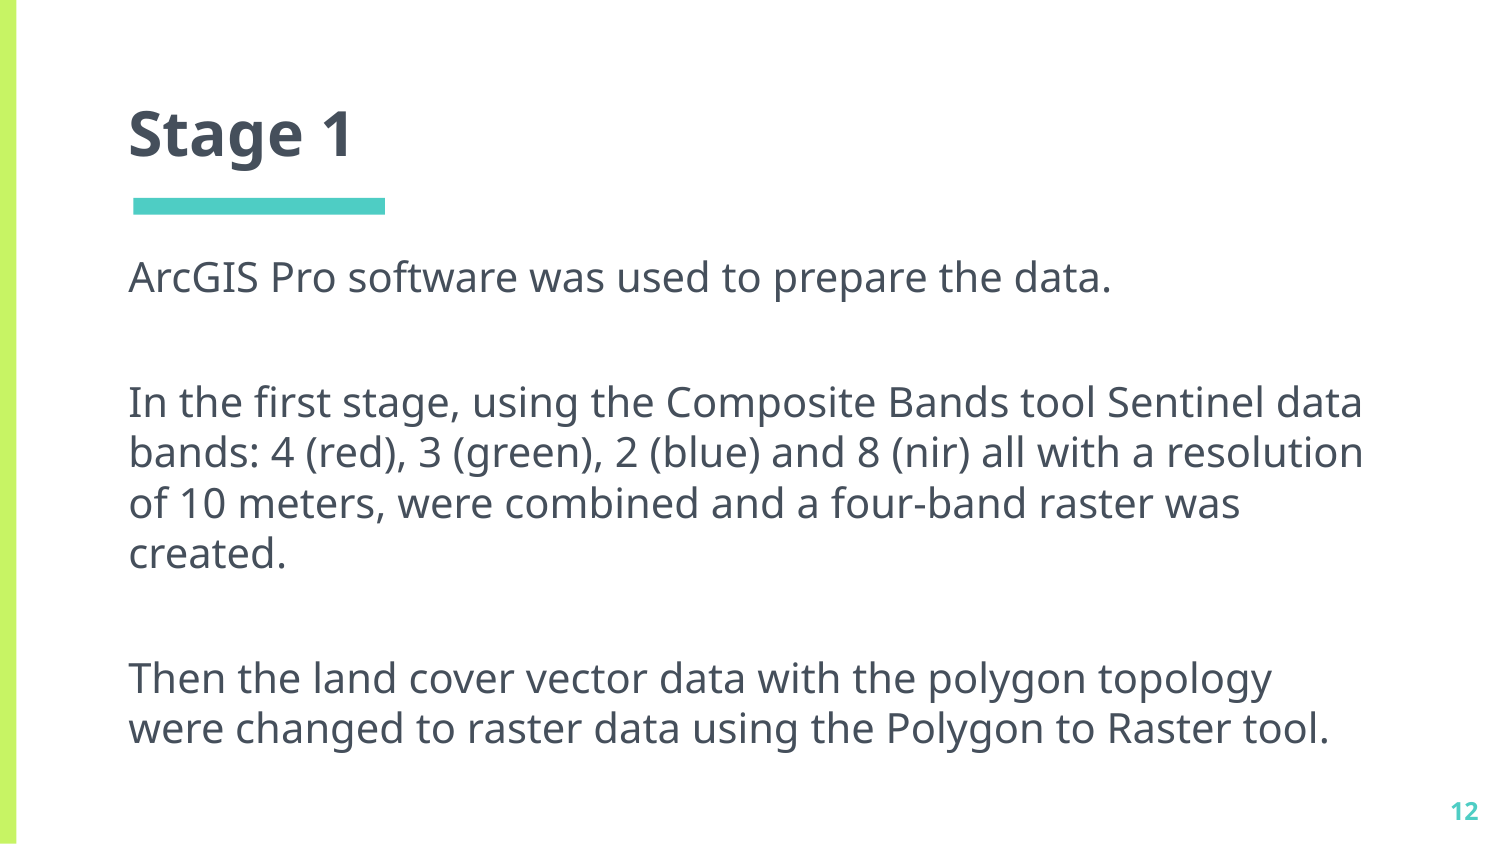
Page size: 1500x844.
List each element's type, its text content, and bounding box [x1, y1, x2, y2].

list ArcGIS Pro software was used to prepare the data. In the first stage, using the Composite Bands tool Sentinel data bands: 4 (red), 3 (green), 2 (blue) and 8 (nir) all with a resolution of 10 meters, were combined and a four-band raster was created. Then the land cover vector data with the polygon topology were changed to raster data using the Polygon to Raster tool. [113, 236, 1387, 707]
title Stage 1 [113, 24, 1387, 184]
slide_number ‹#› [1403, 780, 1494, 832]
